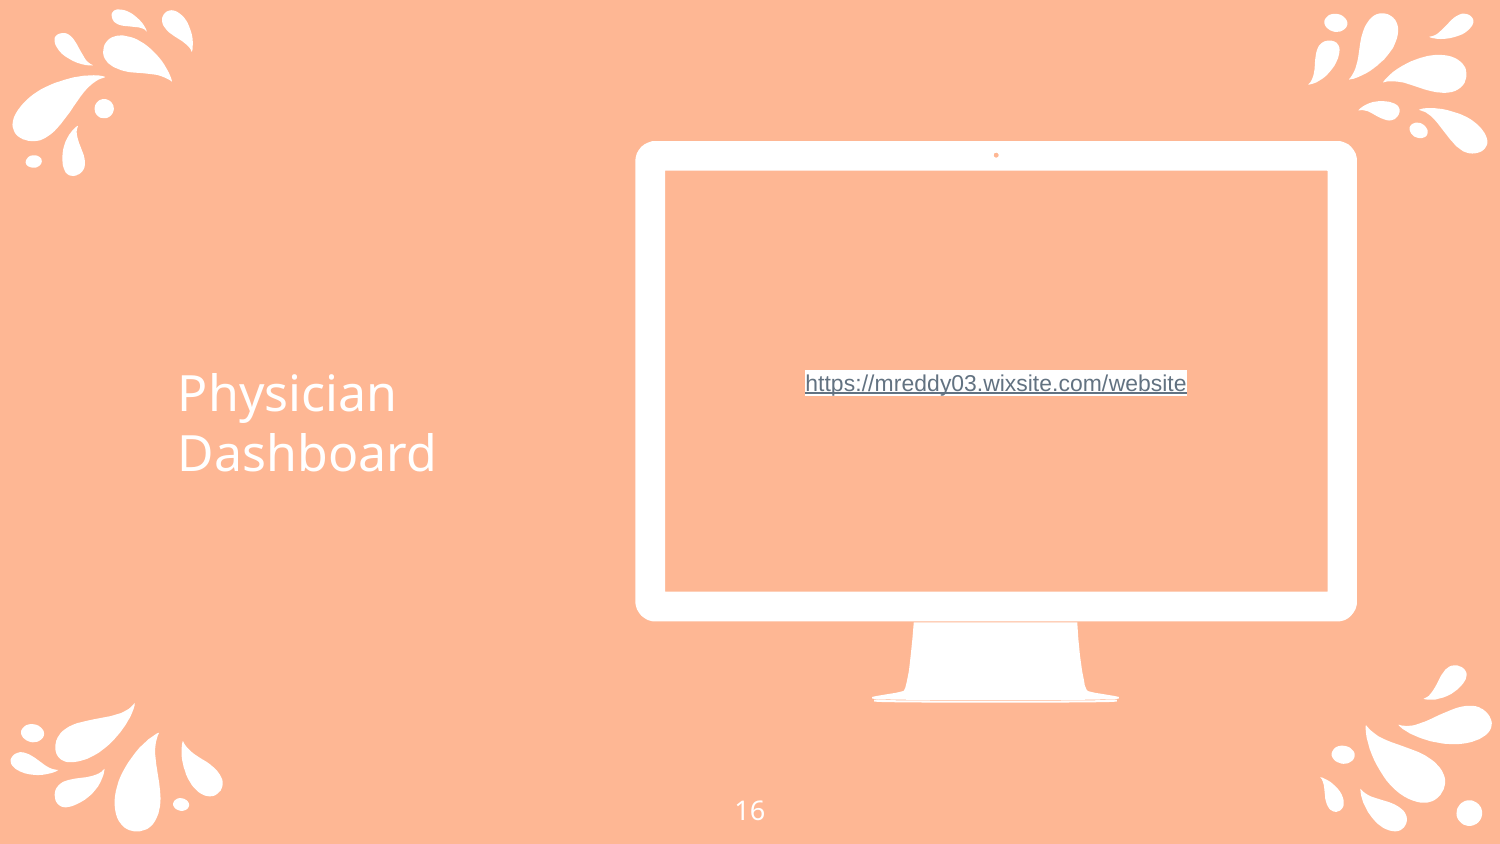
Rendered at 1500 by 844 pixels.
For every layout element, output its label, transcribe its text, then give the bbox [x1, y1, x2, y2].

slide_number 16 [705, 779, 795, 844]
list Physician Dashboard [177, 72, 557, 771]
text_box [635, 141, 1357, 703]
text_box https://mreddy03.wixsite.com/website [665, 170, 1327, 593]
